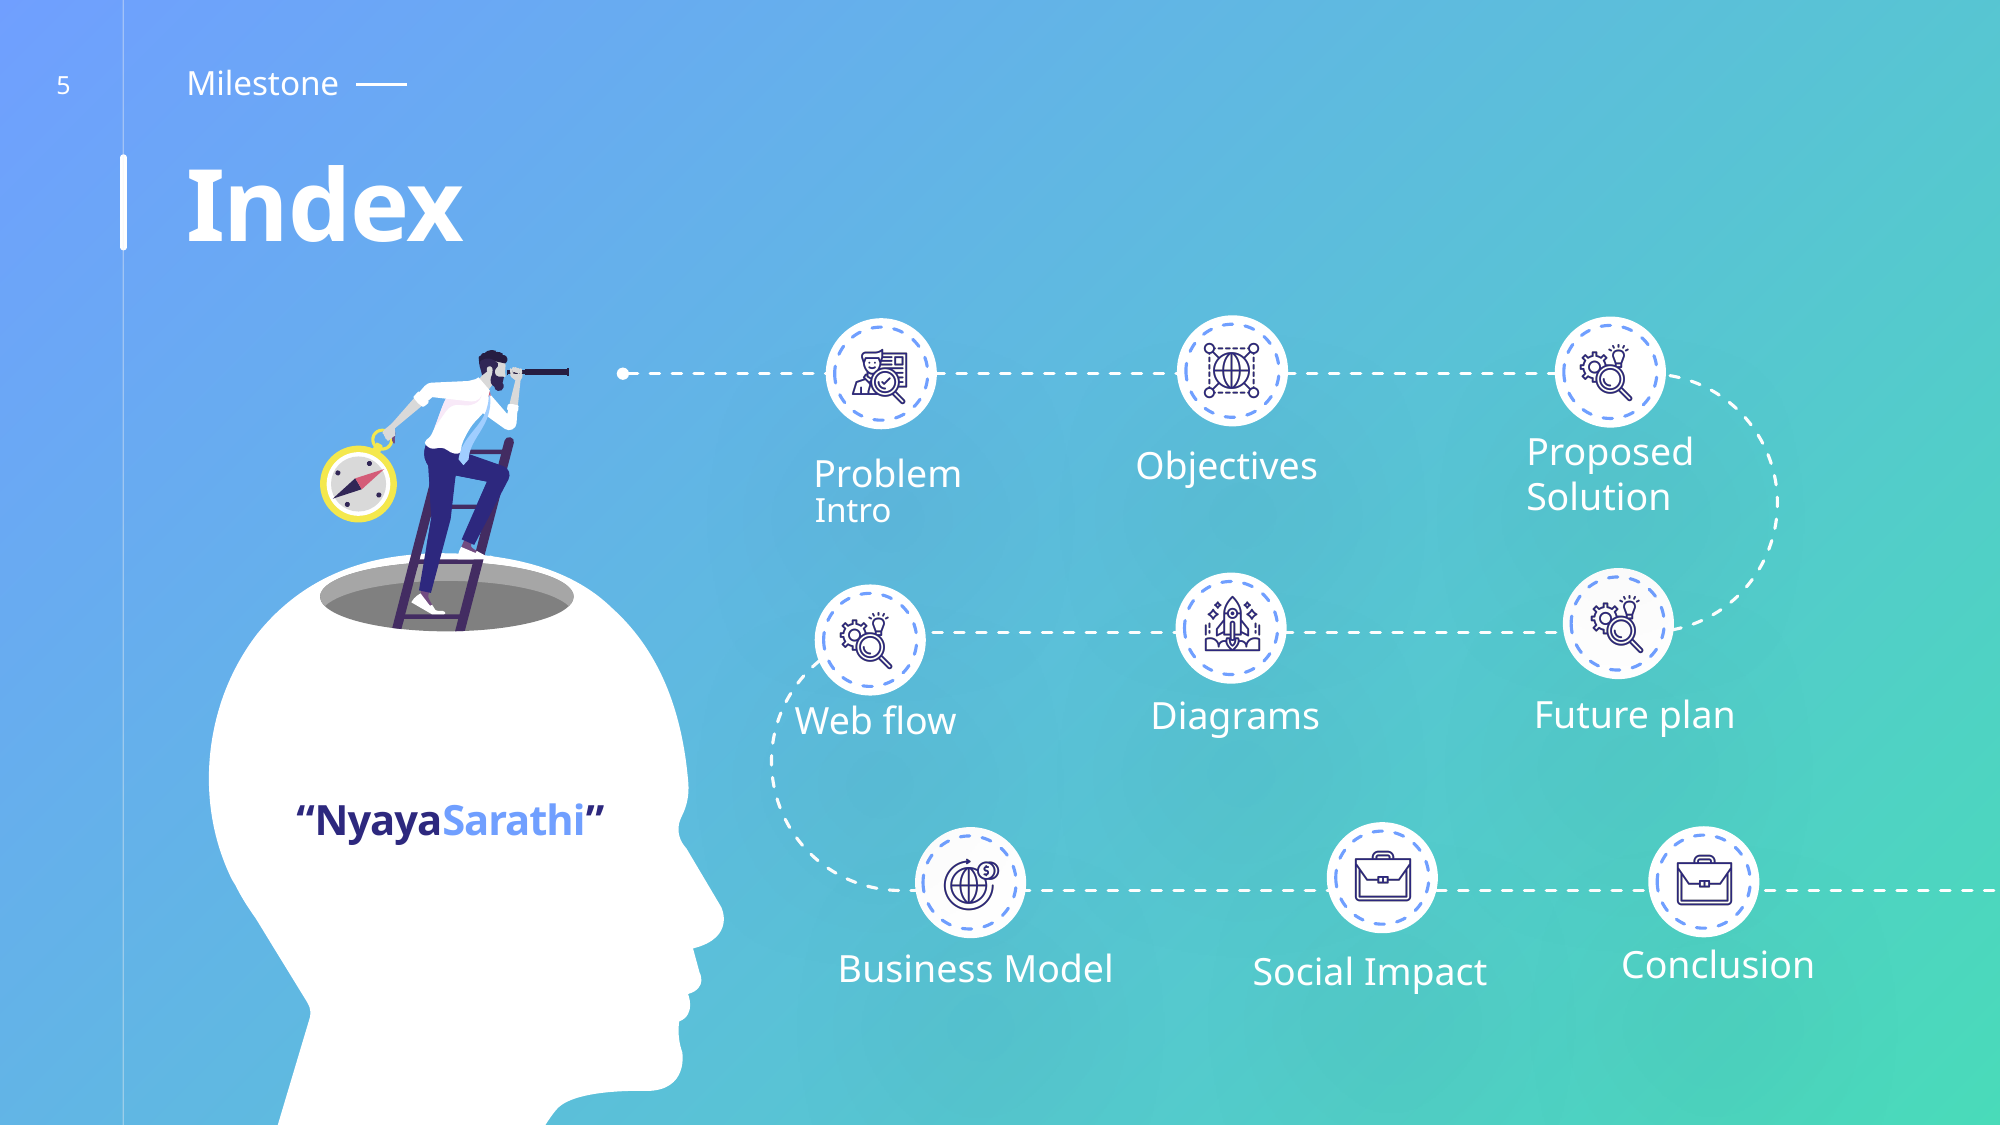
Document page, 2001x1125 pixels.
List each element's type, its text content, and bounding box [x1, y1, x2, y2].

text_box [833, 326, 929, 373]
picture [1675, 850, 1734, 910]
picture [1353, 846, 1413, 906]
text_box Conclusion [1606, 934, 1924, 994]
picture [1577, 344, 1636, 403]
picture [942, 855, 1001, 914]
picture [1203, 594, 1262, 653]
text_box [1562, 324, 1658, 373]
text_box [1649, 891, 1760, 934]
text_box Business Model [822, 937, 1174, 997]
picture [850, 347, 909, 406]
text_box Index [171, 157, 754, 268]
text_box 5 [15, 62, 106, 111]
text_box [622, 373, 2000, 891]
text_box [1184, 323, 1281, 373]
text_box [1175, 314, 1290, 373]
text_box [923, 891, 1017, 931]
text_box [915, 891, 1027, 937]
picture [837, 612, 896, 671]
text_box Social Impact [1238, 940, 1555, 1001]
text_box [1327, 891, 1438, 935]
text_box [1658, 891, 1751, 930]
text_box Milestone [171, 58, 422, 110]
text_box [824, 317, 938, 373]
text_box [1337, 891, 1428, 926]
text_box [1553, 315, 1667, 373]
picture [1202, 341, 1261, 400]
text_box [132, 350, 724, 1125]
picture [1588, 595, 1647, 655]
